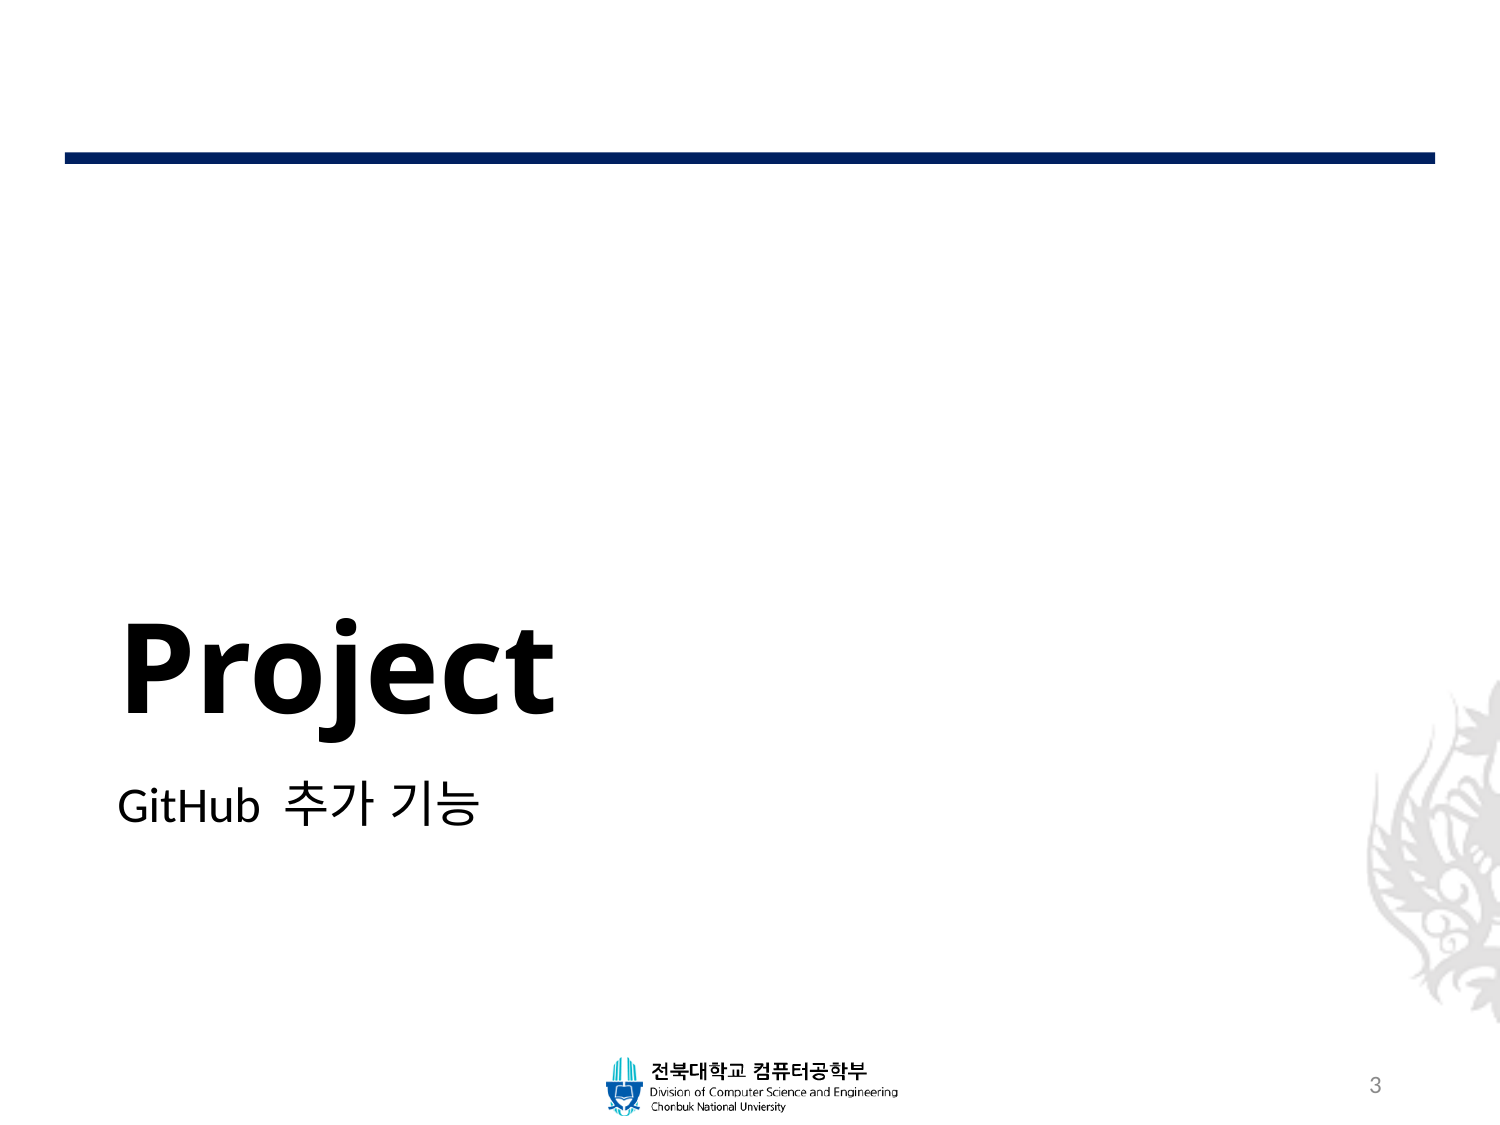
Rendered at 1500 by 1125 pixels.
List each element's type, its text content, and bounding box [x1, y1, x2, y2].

title Project [102, 280, 1397, 749]
list GitHub 추가 기능 [102, 752, 1397, 999]
picture [600, 1057, 900, 1116]
slide_number 3 [1059, 1057, 1397, 1111]
